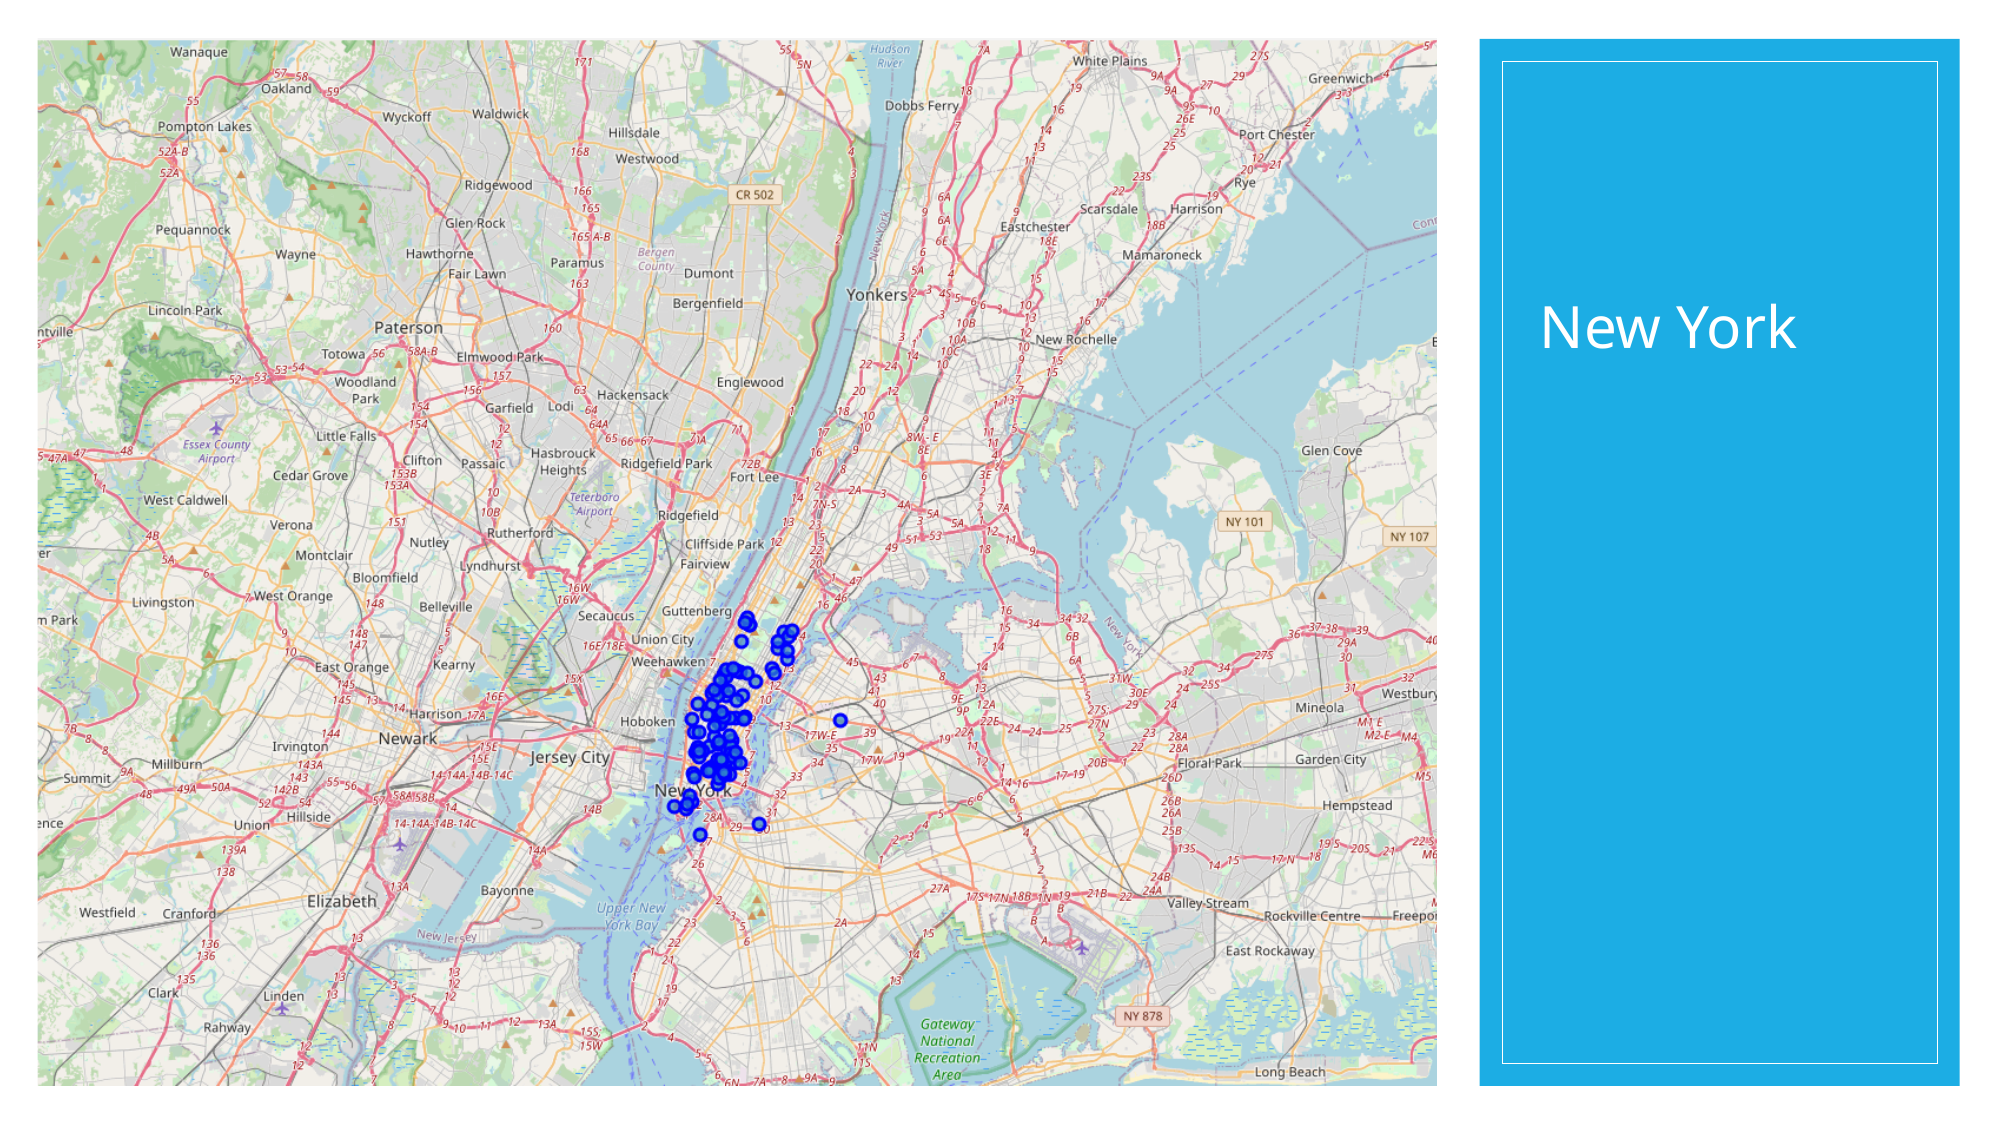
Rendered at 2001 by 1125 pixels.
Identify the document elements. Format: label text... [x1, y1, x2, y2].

picture [37, 38, 1437, 1086]
title New York [1524, 98, 1924, 369]
